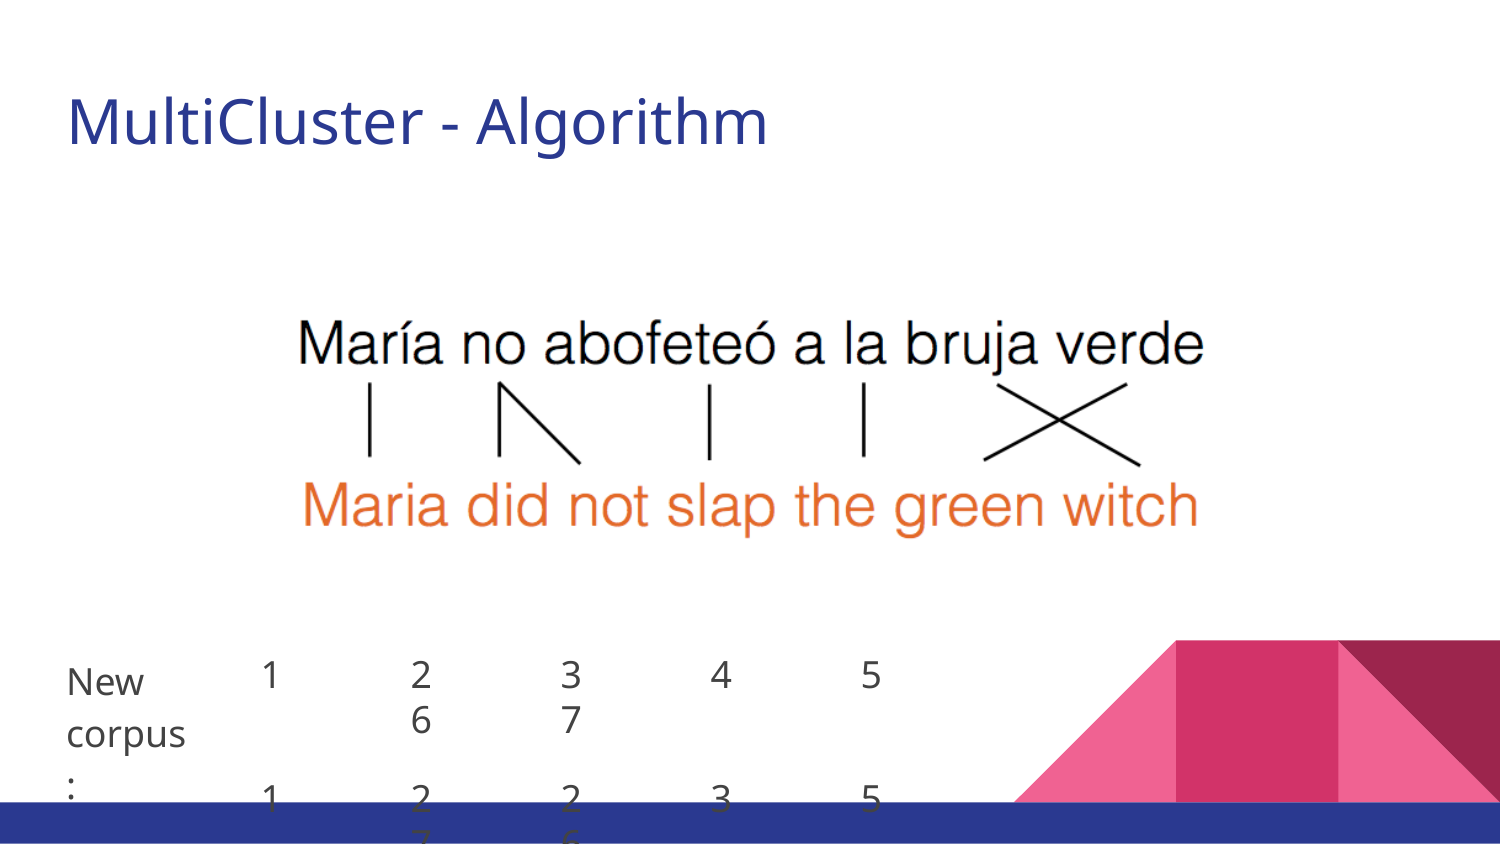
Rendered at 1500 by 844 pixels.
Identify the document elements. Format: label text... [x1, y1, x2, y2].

title MultiCluster - Algorithm [51, 67, 1449, 167]
picture [287, 302, 1213, 542]
list 1 2 3 4 5 6 7 1 2 2 3 5 7 6 [245, 636, 1023, 784]
list New corpus: [51, 636, 207, 737]
